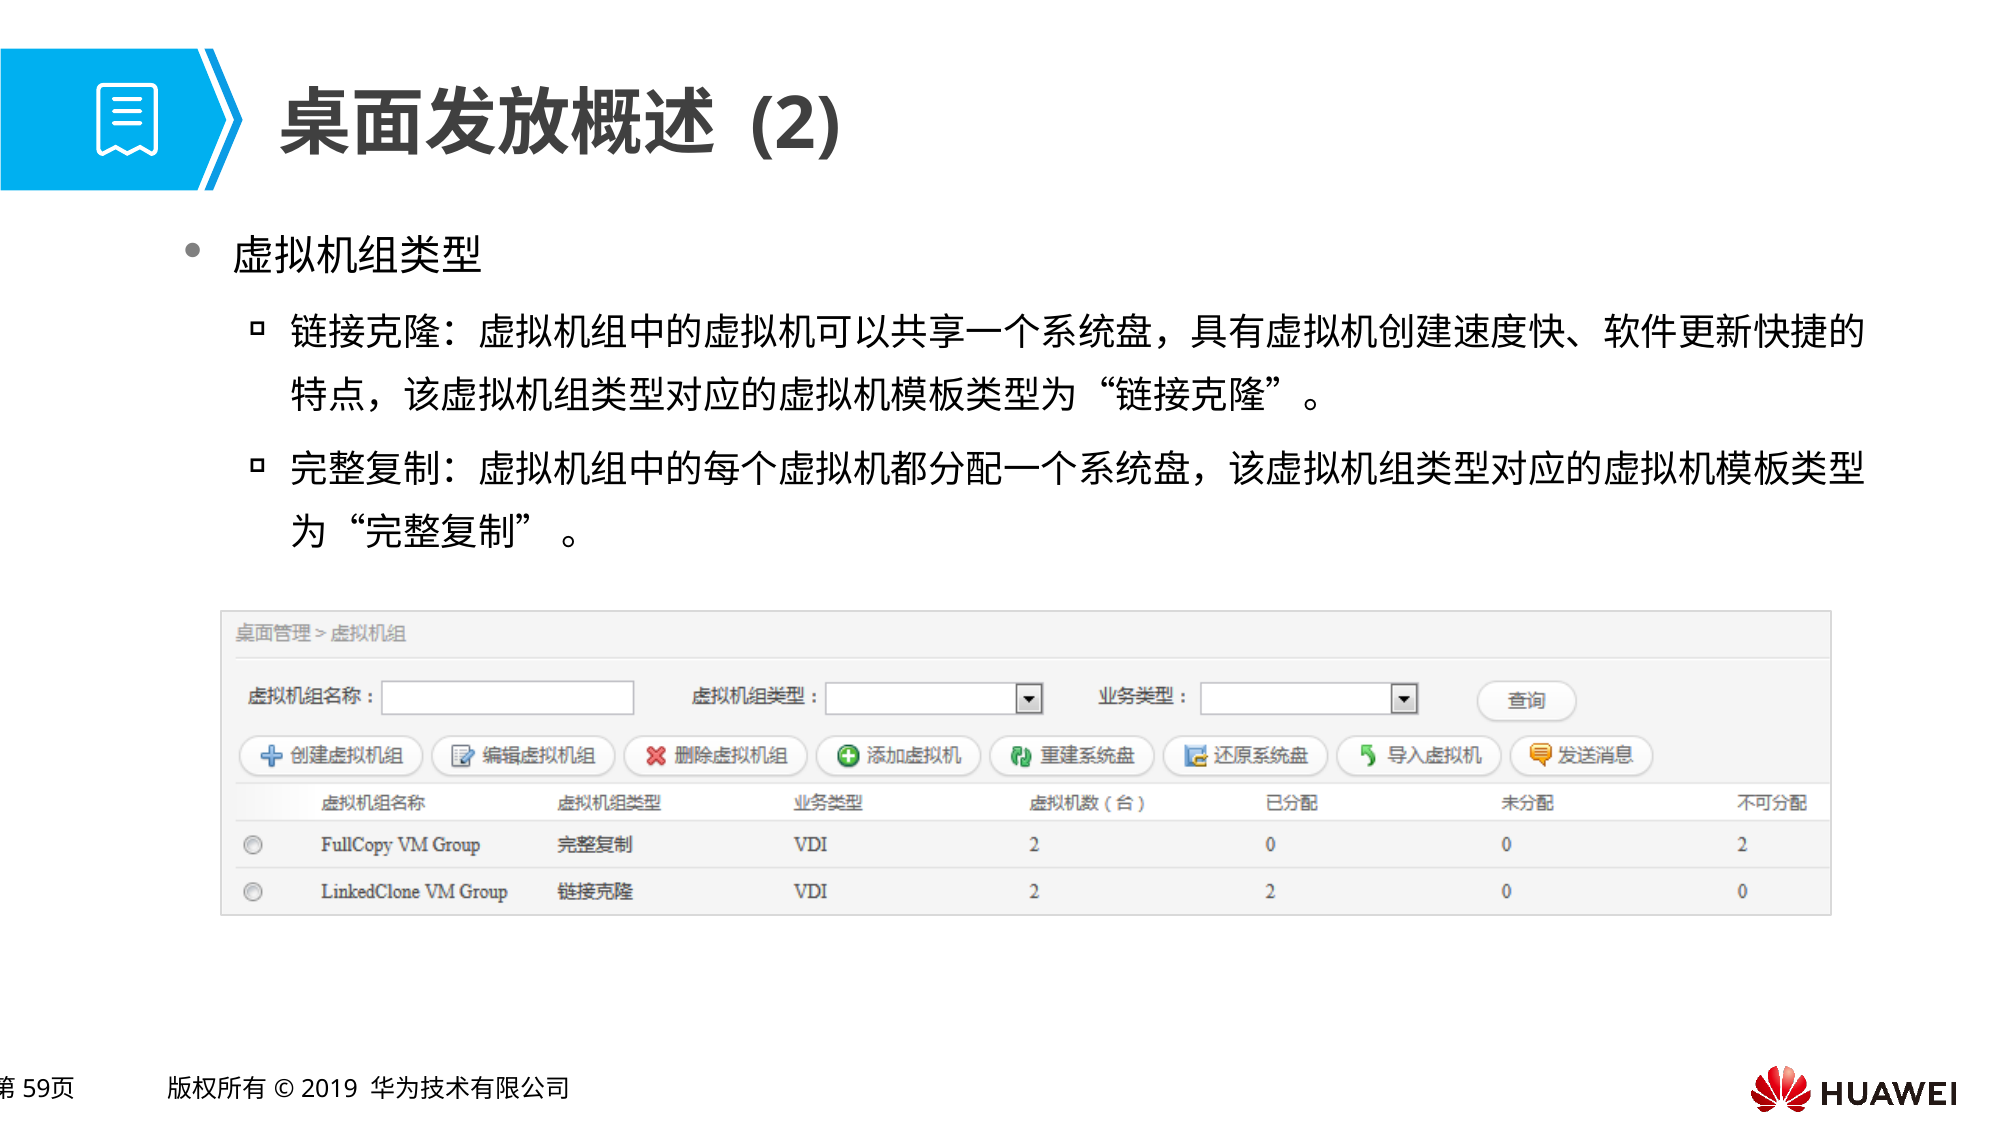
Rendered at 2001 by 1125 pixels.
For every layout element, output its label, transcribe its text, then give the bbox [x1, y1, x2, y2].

text_box [165, 202, 1882, 281]
list 虚拟机组类型 链接克隆：虚拟机组中的虚拟机可以共享一个系统盘，具有虚拟机创建速度快、软件更新快捷的特点，该虚拟机组类型对应的虚拟机模板类型为“链接克隆”。 完整复制：虚拟机组中的每个虚拟机都分配一个系统盘，该虚拟机组类型对应的虚拟机模板类型为“完整复制” 。 [169, 202, 1883, 971]
title 桌面发放概述 (2) [261, 67, 1875, 173]
picture [222, 611, 1830, 914]
picture [1751, 1066, 1956, 1112]
